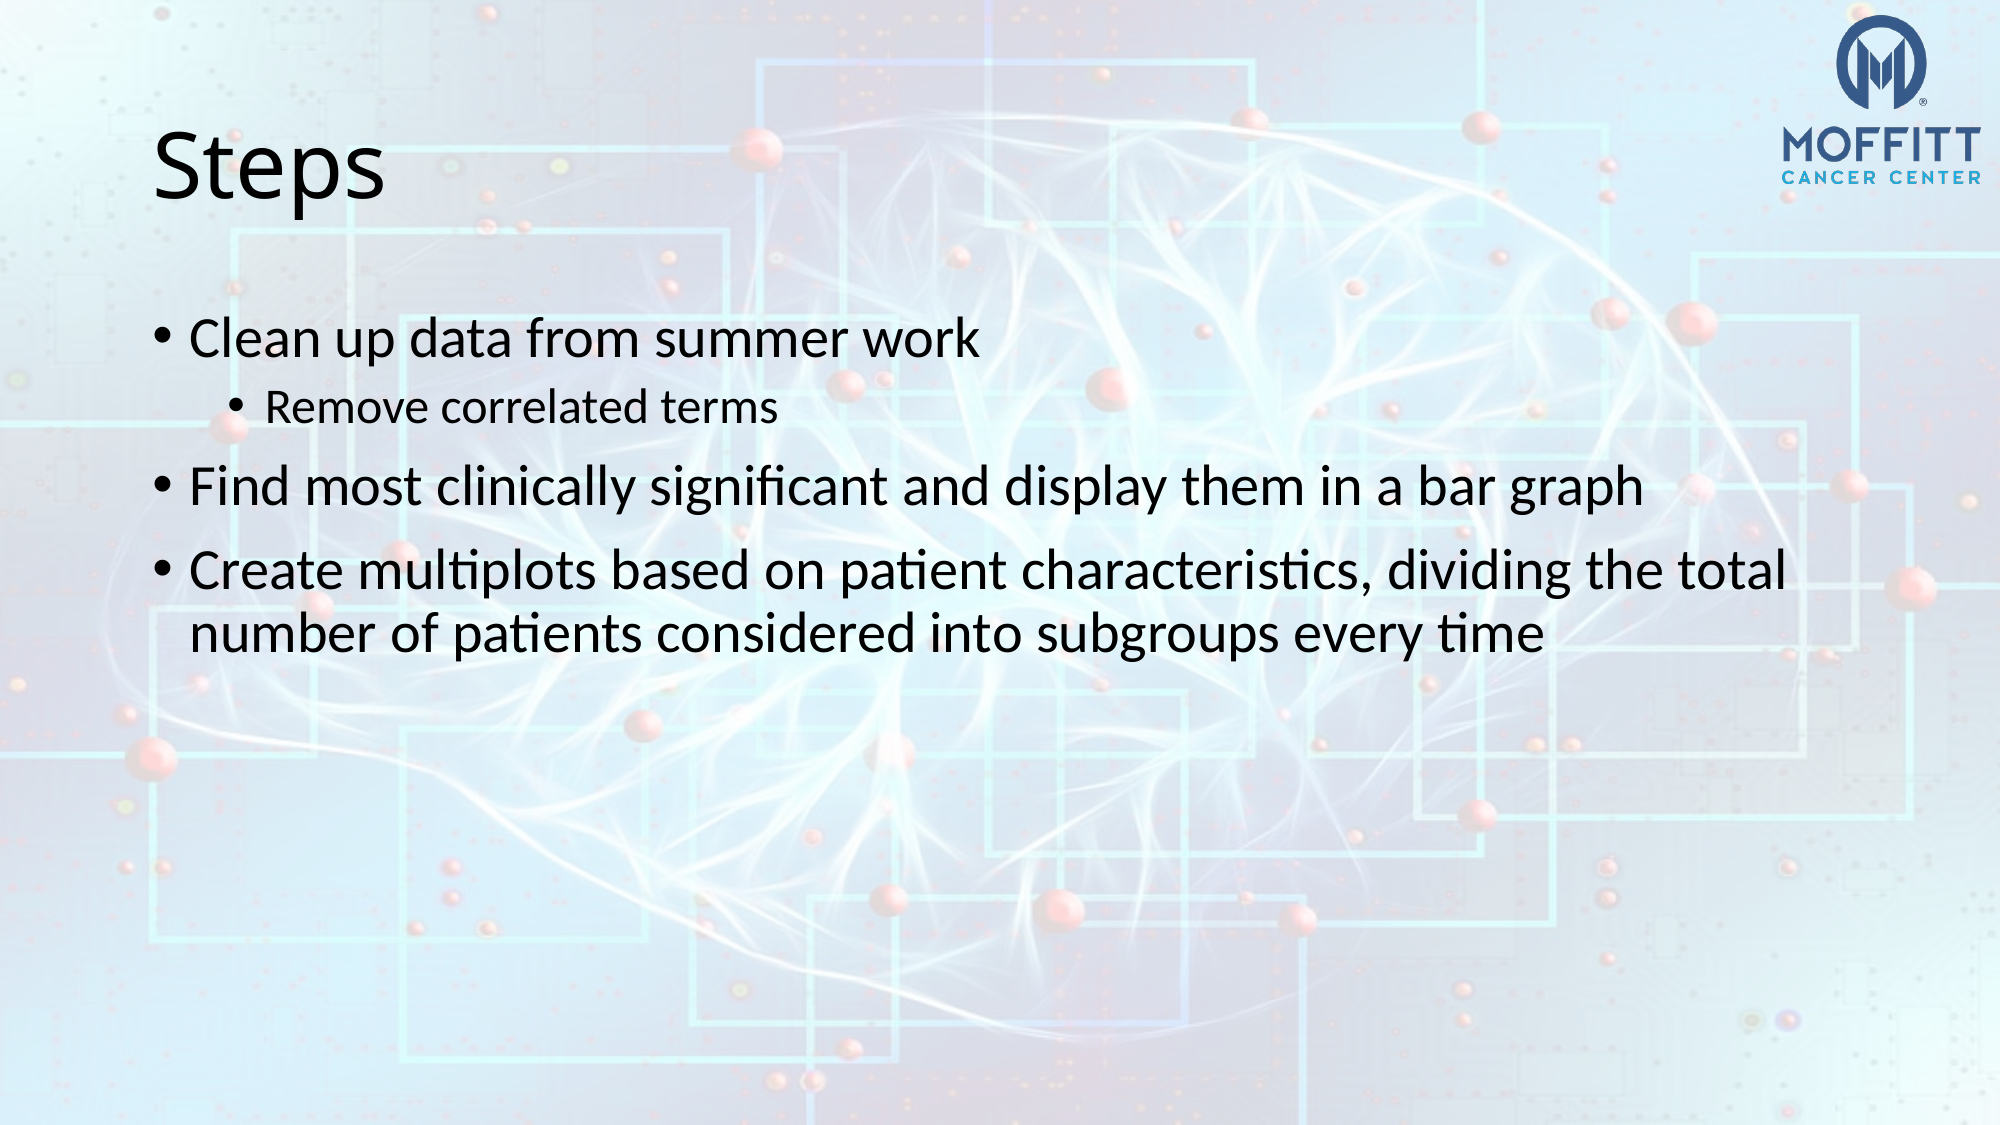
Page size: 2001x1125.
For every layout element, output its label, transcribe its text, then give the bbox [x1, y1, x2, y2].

title Steps [137, 59, 1863, 278]
picture [1782, 15, 1981, 184]
list Clean up data from summer work Remove correlated terms Find most clinically significant and display them in a bar graph Create multiplots based on patient characteristics, dividing the total number of patients considered into subgroups every time [137, 299, 1863, 1014]
